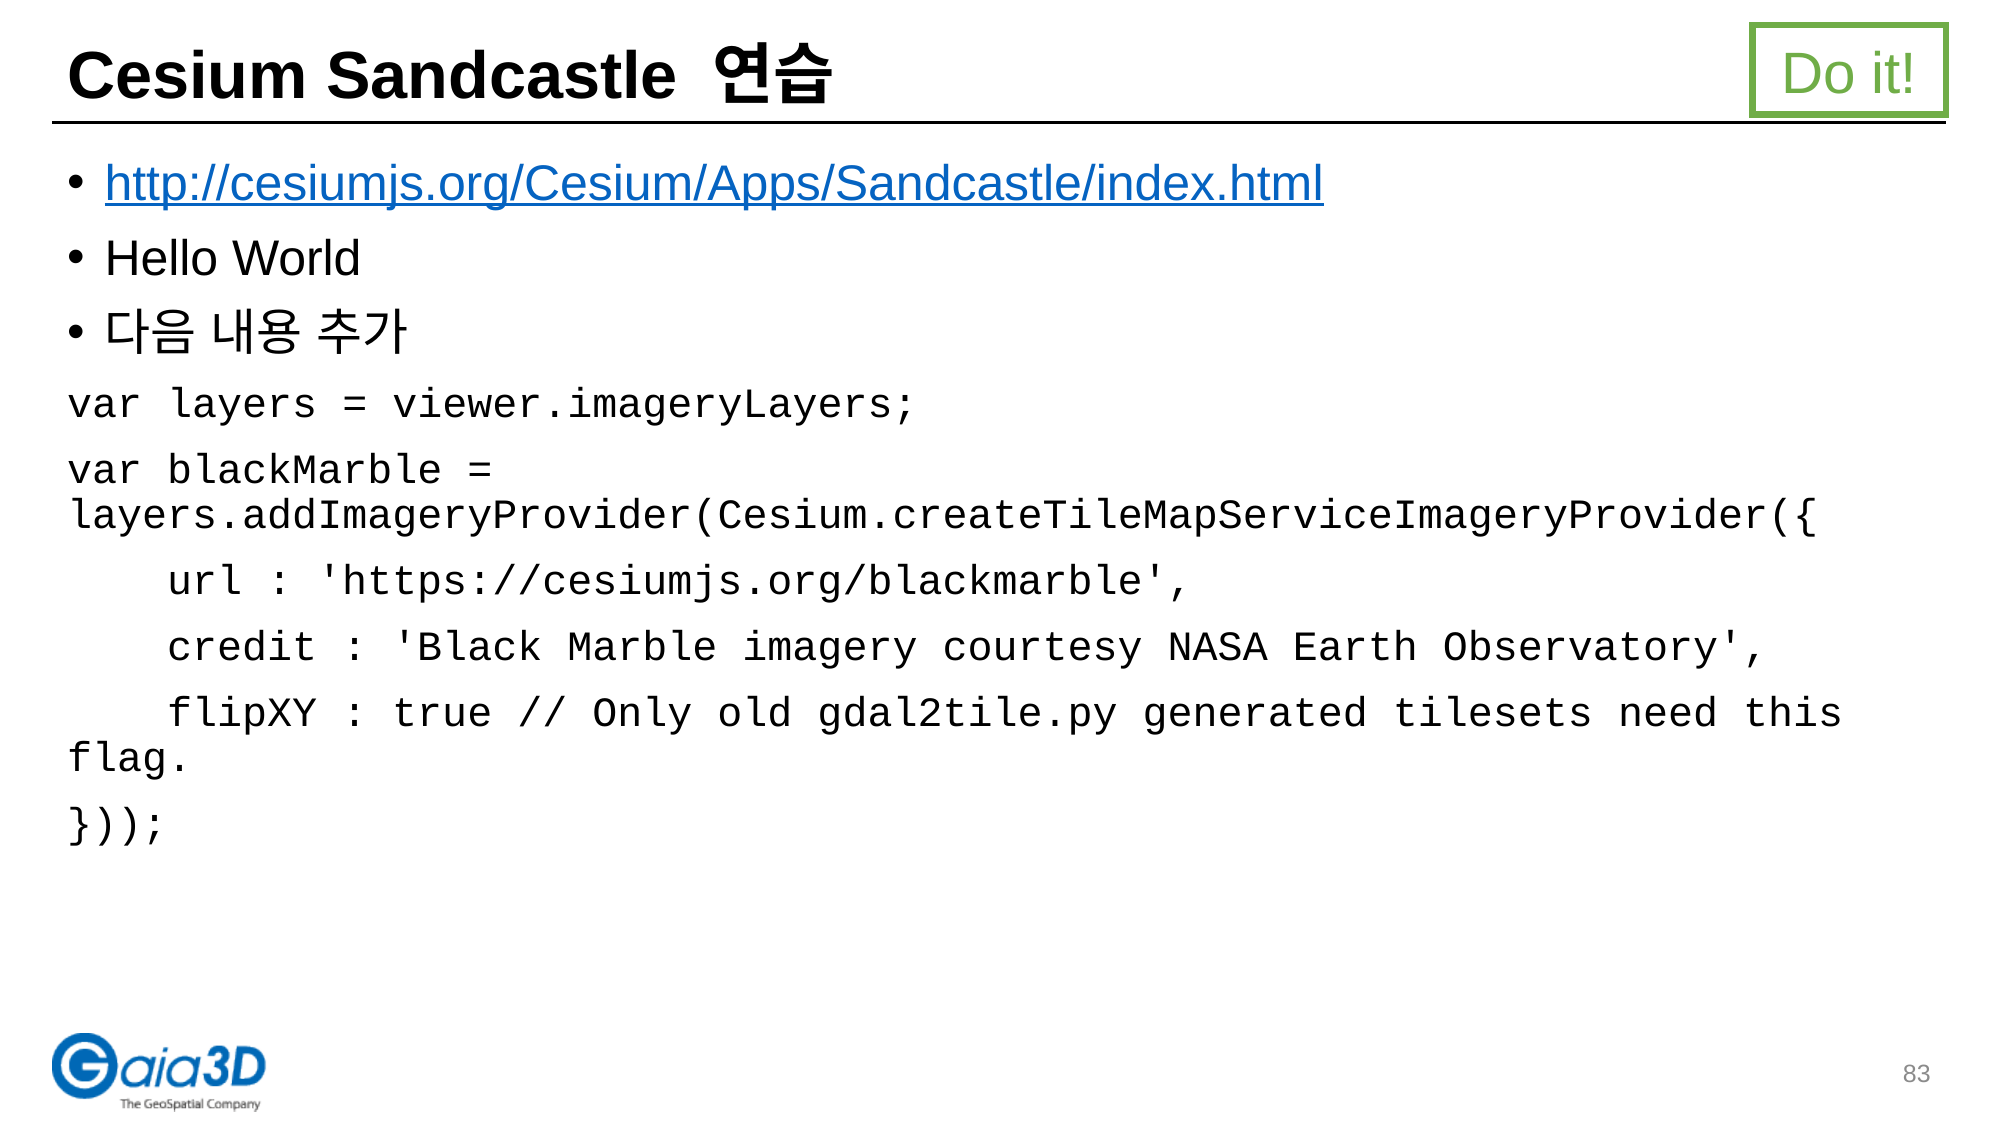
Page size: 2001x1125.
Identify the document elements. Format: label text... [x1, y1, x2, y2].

slide_number 83 [1495, 1042, 1946, 1103]
list http://cesiumjs.org/Cesium/Apps/Sandcastle/index.html Hello World 다음 내용 추가 var layers = viewer.imageryLayers; var blackMarble = layers.addImageryProvider(Cesium.createTileMapServiceImageryProvider({ url : 'https://cesiumjs.org/blackmarble', credit : 'Black Marble imagery courtesy NASA Earth Observatory', flipXY : true // Only old gdal2tile.py generated tilesets need this flag. })); [52, 149, 1946, 1014]
title Cesium Sandcastle 연습 [52, 39, 1751, 115]
text_box Do it! [1751, 24, 1947, 115]
picture [52, 1033, 268, 1112]
